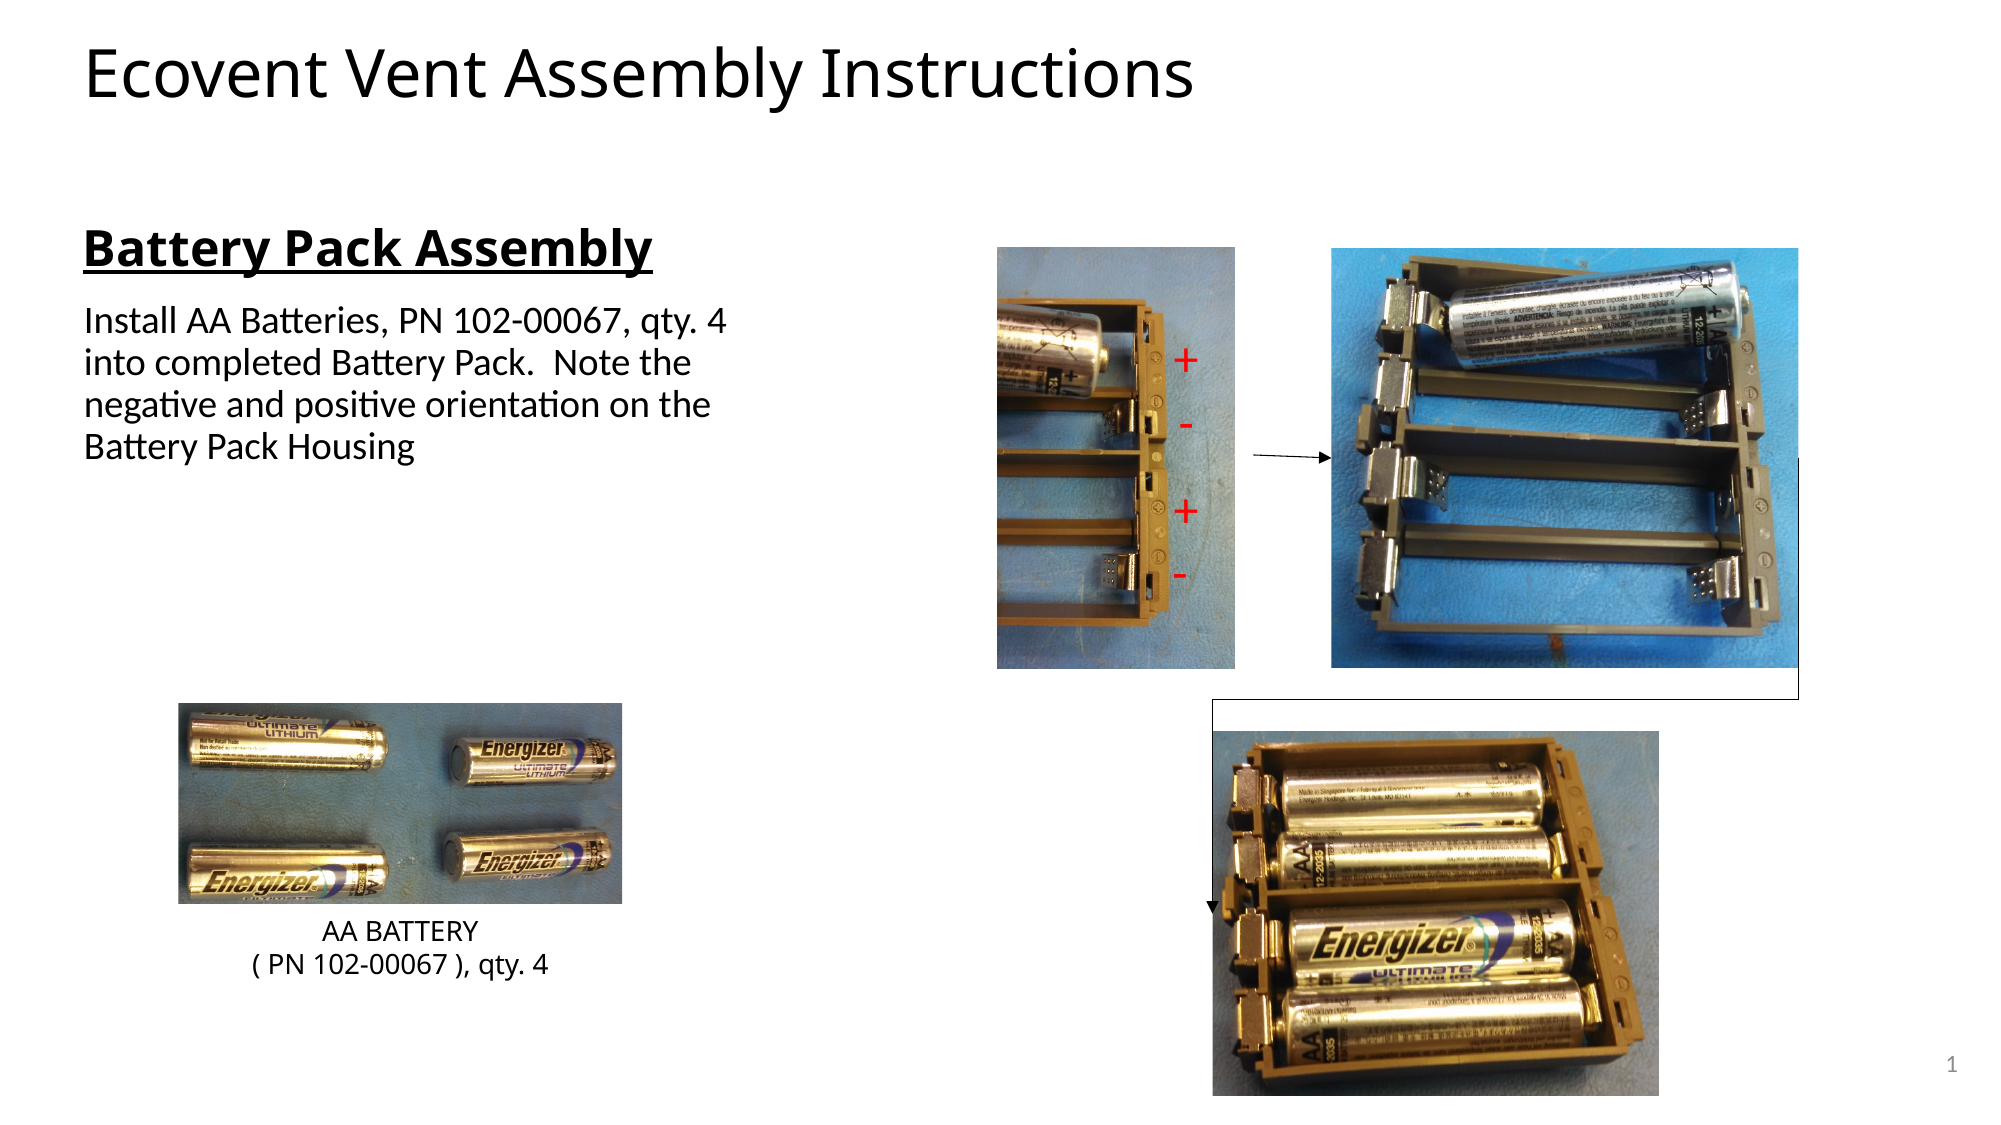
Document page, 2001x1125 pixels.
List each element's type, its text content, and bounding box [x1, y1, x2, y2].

slide_number 1 [1853, 1019, 1974, 1106]
text_box AA BATTERY ( PN 102-00067 ), qty. 4 [153, 905, 648, 988]
title Ecovent Vent Assembly Instructions [68, 25, 1932, 160]
text_box Battery Pack Assembly [68, 209, 784, 284]
picture [1212, 914, 1659, 1096]
picture [178, 703, 623, 904]
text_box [997, 247, 1235, 669]
list Install AA Batteries, PN 102-00067, qty. 4 into completed Battery Pack. Note the negative and positive orientation on the Battery Pack Housing [69, 285, 791, 796]
picture [1331, 248, 1799, 457]
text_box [1212, 457, 1799, 914]
